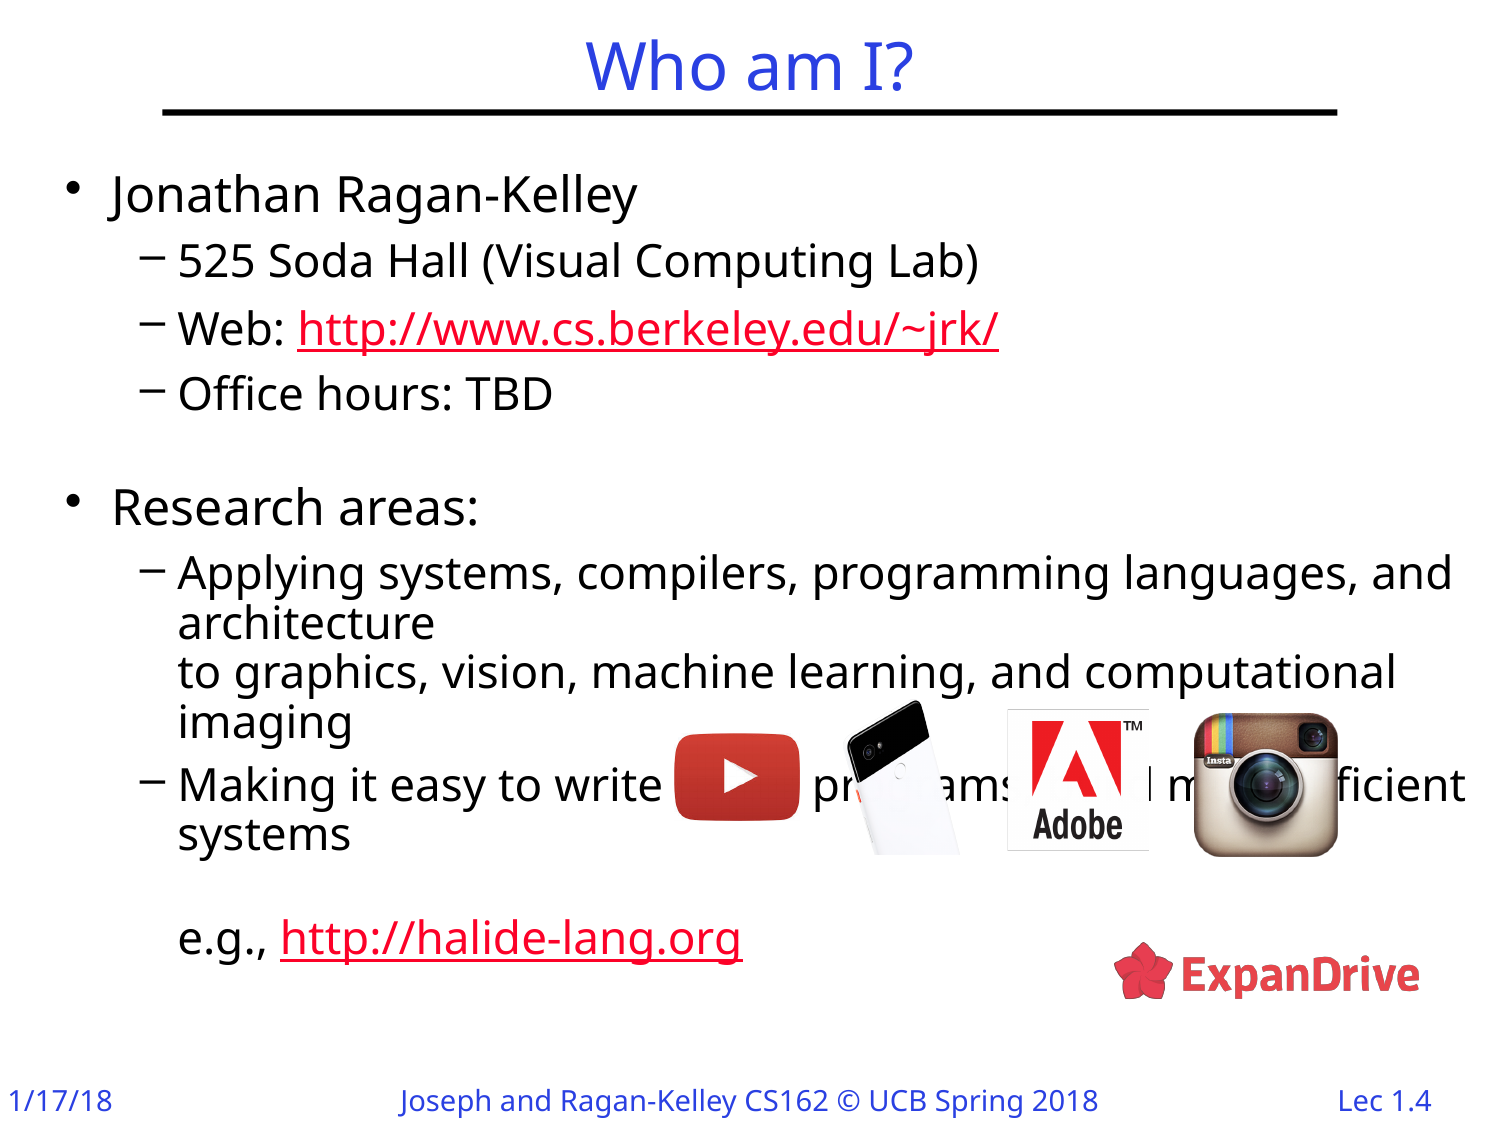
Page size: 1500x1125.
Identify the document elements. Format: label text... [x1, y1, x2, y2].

picture [1007, 709, 1150, 851]
title Who am I? [162, 24, 1338, 113]
picture [1113, 942, 1419, 1001]
list Jonathan Ragan-Kelley 525 Soda Hall (Visual Computing Lab) Web: http://www.cs.berkeley.edu/~jrk/ Office hours: TBD Research areas: Applying systems, compilers, programming languages, and architecture to graphics, vision, machine learning, and computational imaging Making it easy to write faster programs, build more efficient systems e.g., http://halide-lang.org Previously: Stanford (boo), MIT, Lucasfilm, Google, [50, 162, 1488, 1050]
picture [1194, 713, 1338, 857]
picture [842, 699, 961, 855]
picture [674, 733, 800, 822]
